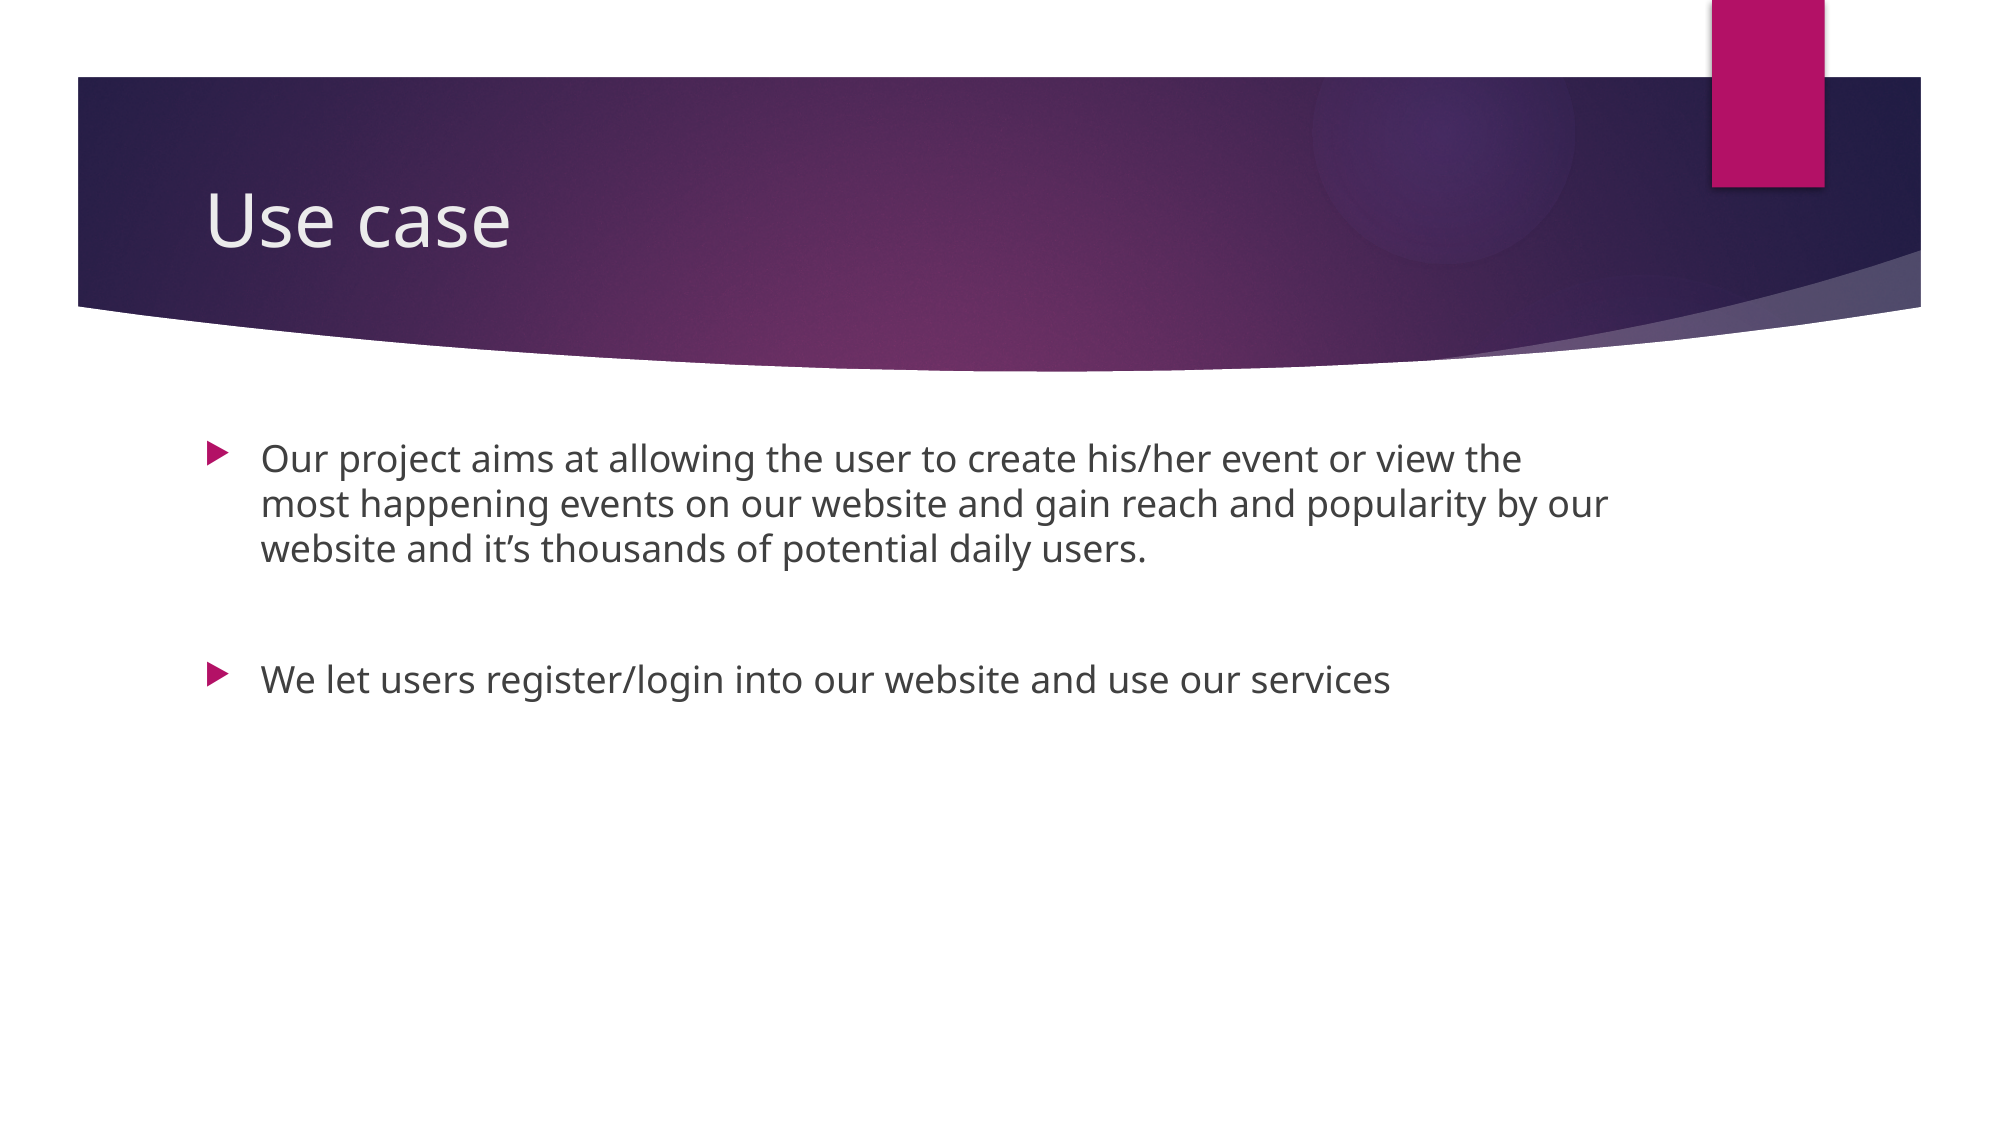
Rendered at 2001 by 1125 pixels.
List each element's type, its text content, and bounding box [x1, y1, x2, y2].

title Use case [189, 159, 1627, 276]
list Our project aims at allowing the user to create his/her event or view the most happening events on our website and gain reach and popularity by our website and it’s thousands of potential daily users. We let users register/login into our website and use our services [189, 427, 1638, 988]
